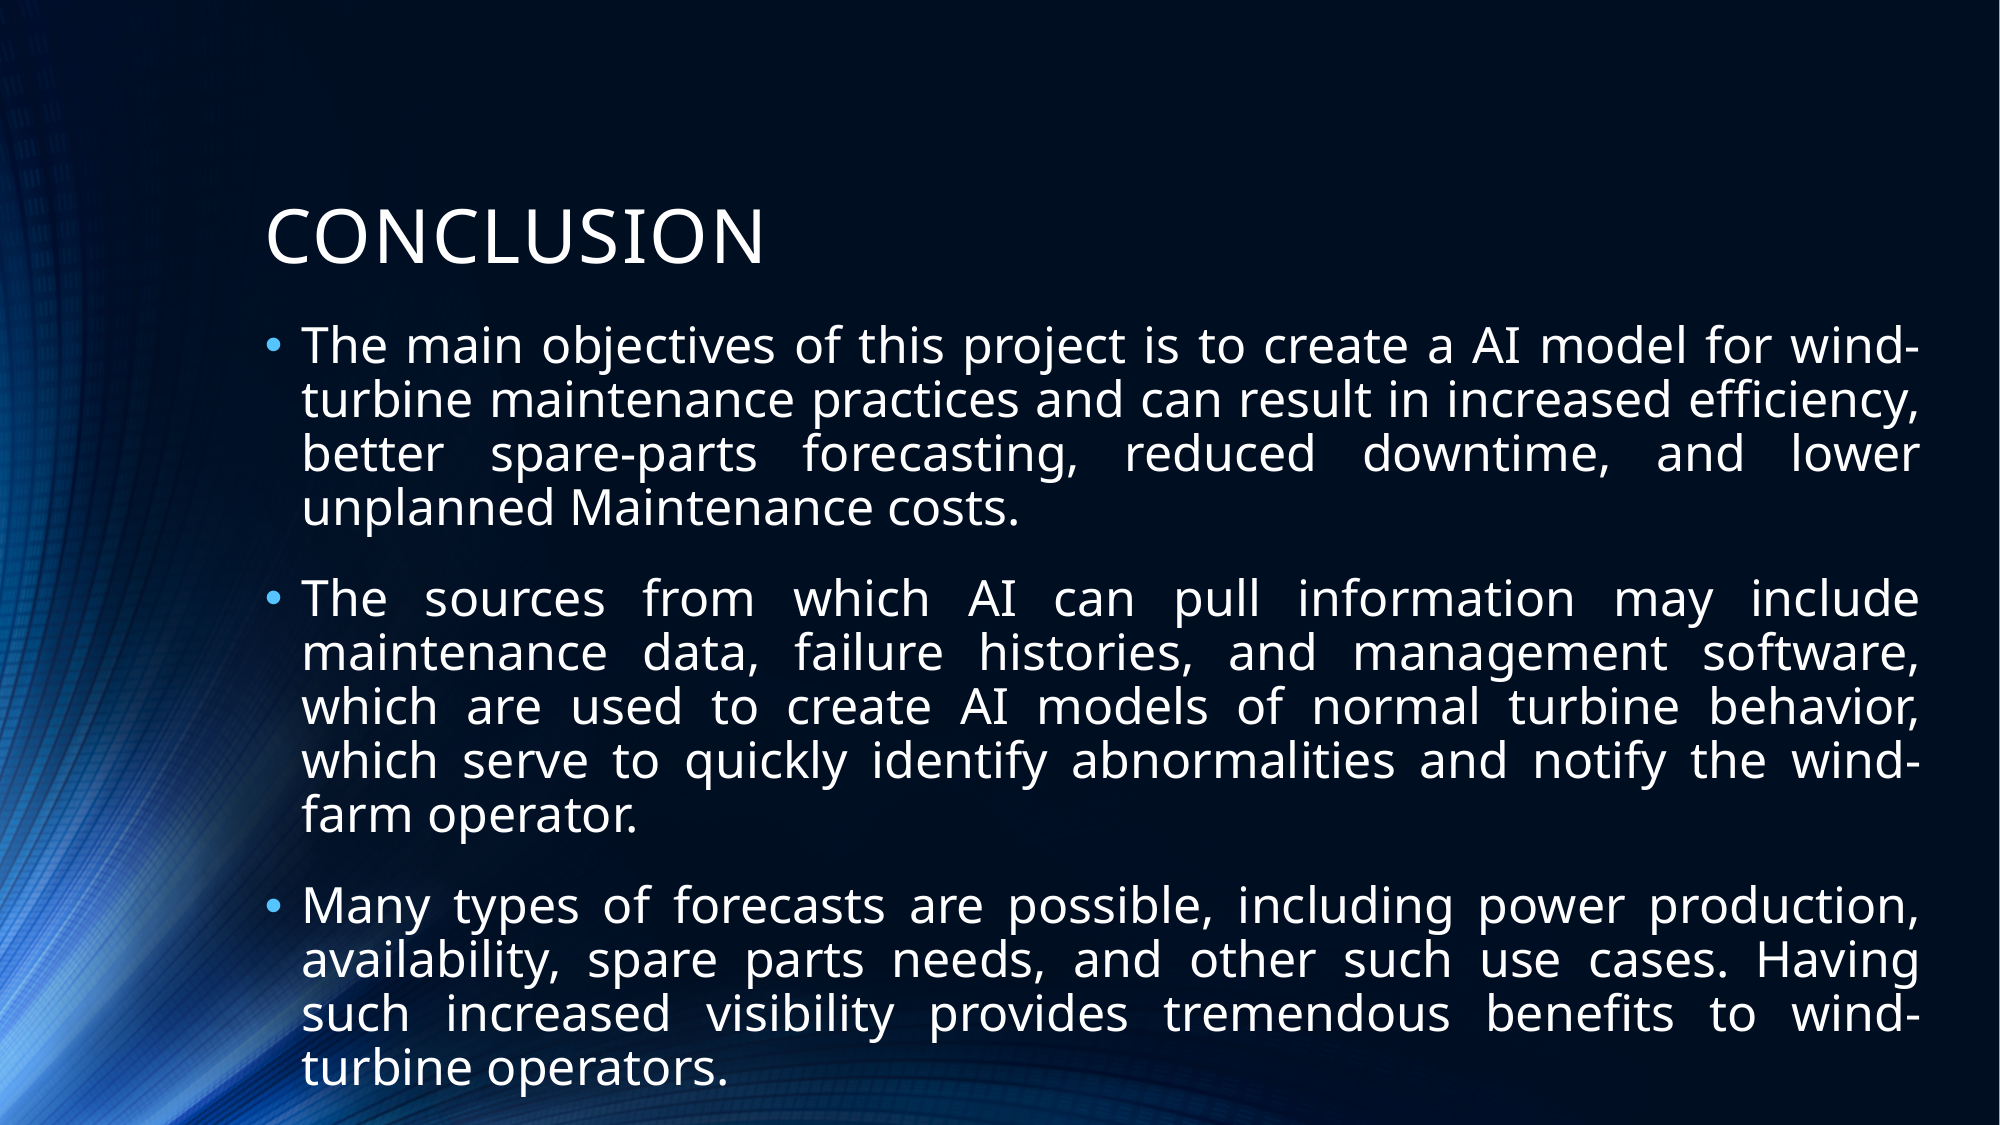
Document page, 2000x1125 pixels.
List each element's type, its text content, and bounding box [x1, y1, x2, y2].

picture [0, 0, 2000, 1125]
list The main objectives of this project is to create a AI model for wind-turbine maintenance practices and can result in increased efficiency, better spare-parts forecasting, reduced downtime, and lower unplanned Maintenance costs. The sources from which AI can pull information may include maintenance data, failure histories, and management software, which are used to create AI models of normal turbine behavior, which serve to quickly identify abnormalities and notify the wind-farm operator. Many types of forecasts are possible, including power production, availability, spare parts needs, and other such use cases. Having such increased visibility provides tremendous benefits to wind-turbine operators. [249, 312, 1938, 1100]
title CONCLUSION [249, 62, 1750, 288]
